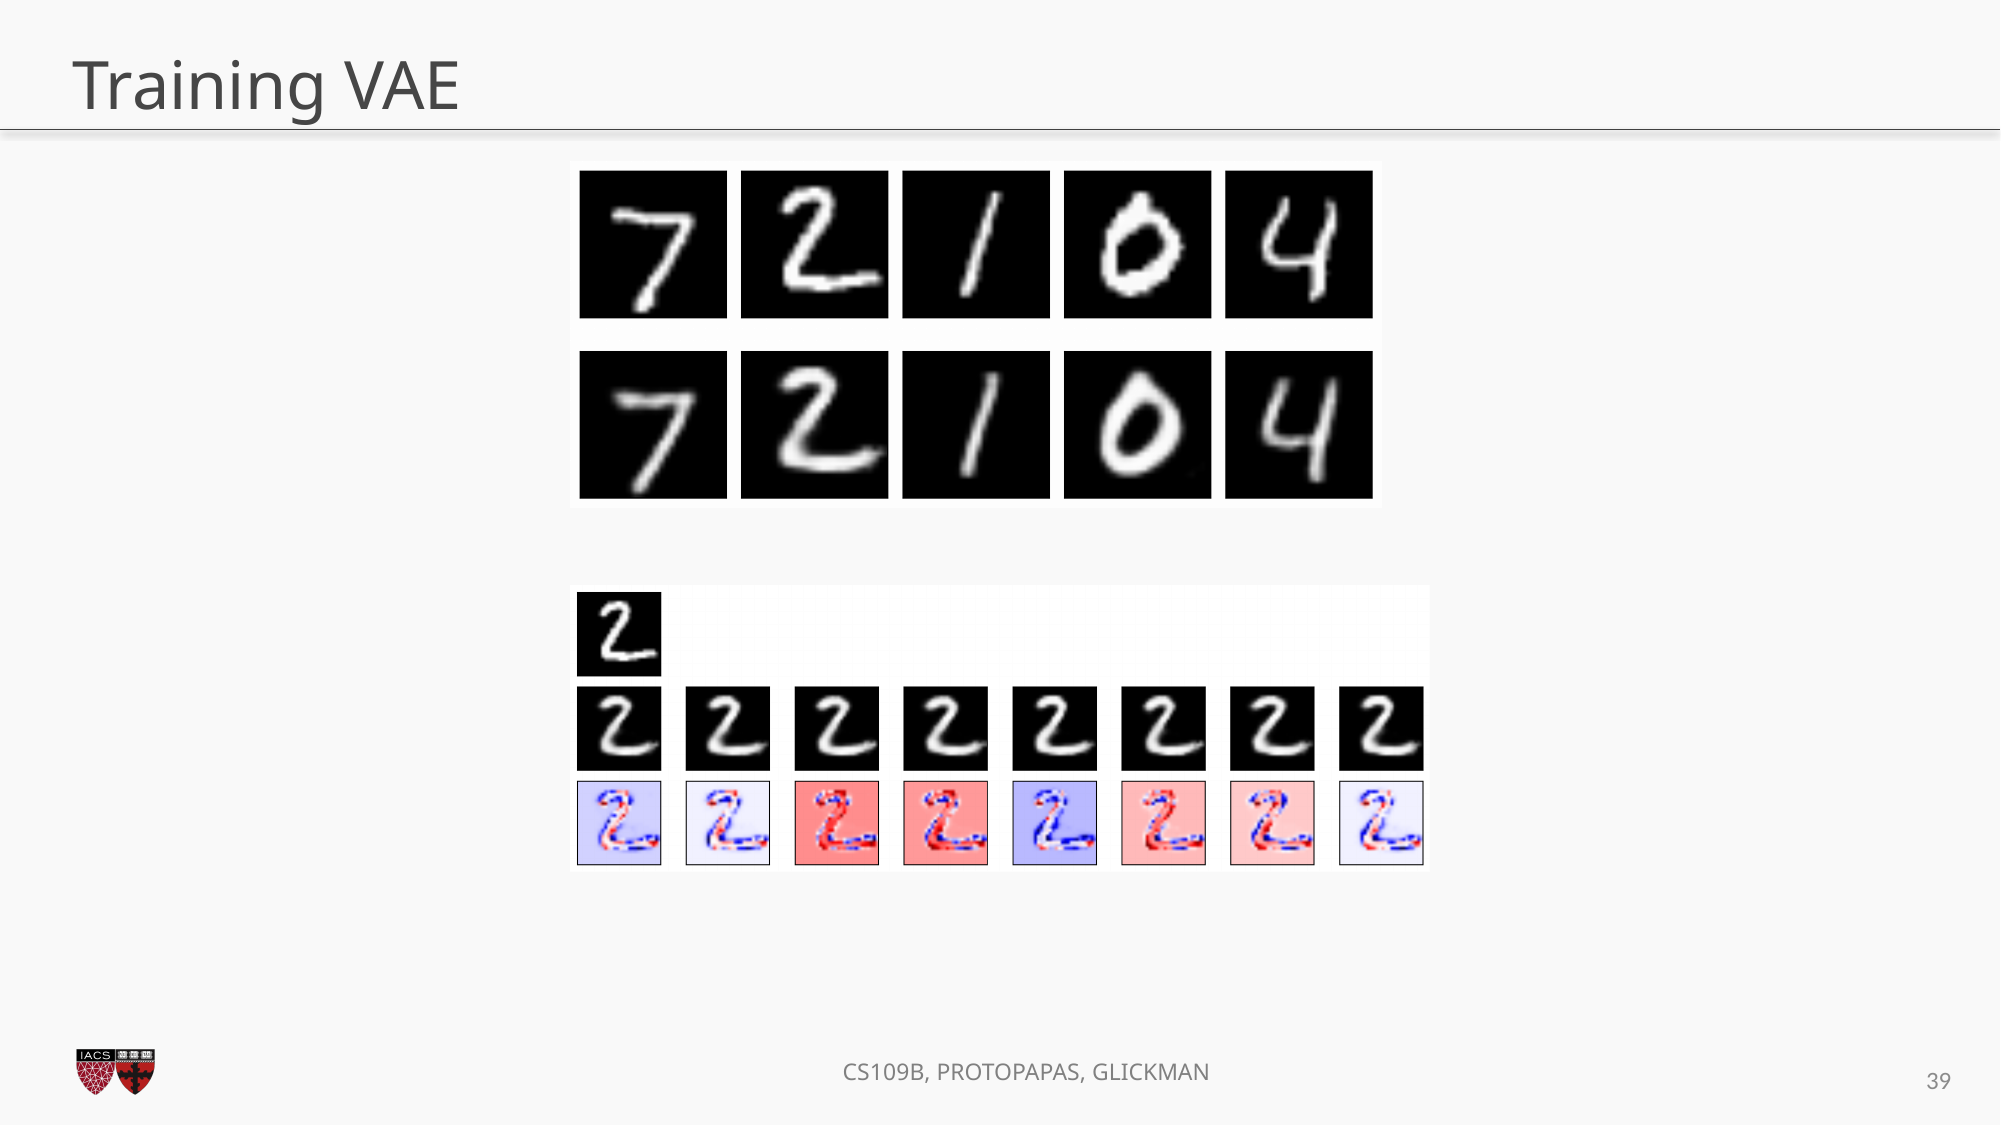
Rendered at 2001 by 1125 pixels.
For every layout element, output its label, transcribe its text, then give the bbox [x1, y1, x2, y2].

picture [75, 1049, 155, 1095]
picture [570, 585, 1430, 873]
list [570, 161, 1383, 508]
slide_number 39 [1500, 1050, 1967, 1110]
title Training VAE [57, 35, 1943, 162]
